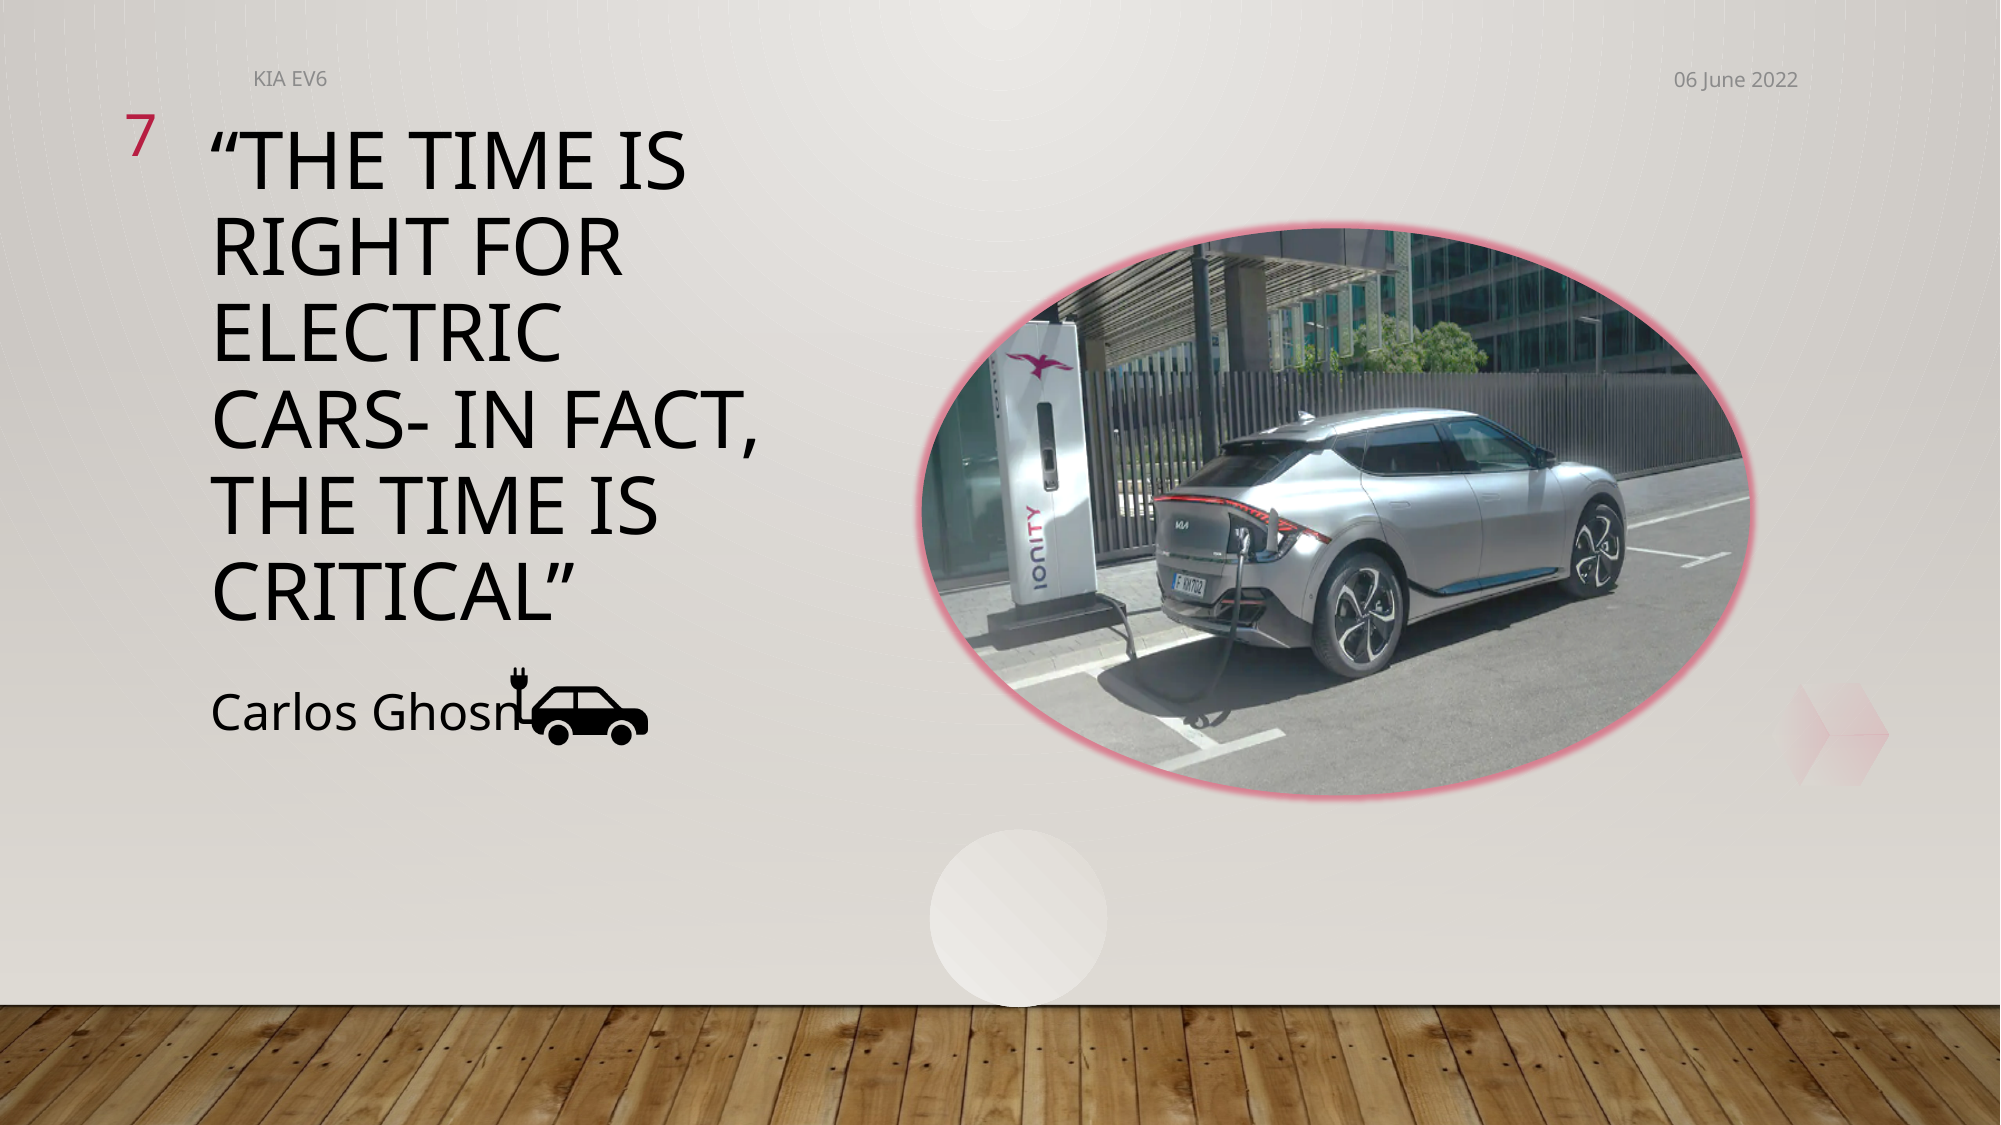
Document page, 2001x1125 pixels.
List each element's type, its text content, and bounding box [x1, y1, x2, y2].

picture [921, 228, 1751, 796]
title “The time is right for electric cars- in fact, the time is critical” [195, 90, 781, 646]
slide_number 7 [39, 90, 173, 173]
list Carlos Ghosn [195, 661, 781, 1047]
picture [504, 630, 655, 782]
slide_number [1239, 54, 1814, 105]
picture [0, 1005, 2000, 1125]
footer KIA EV6 [238, 54, 1213, 105]
